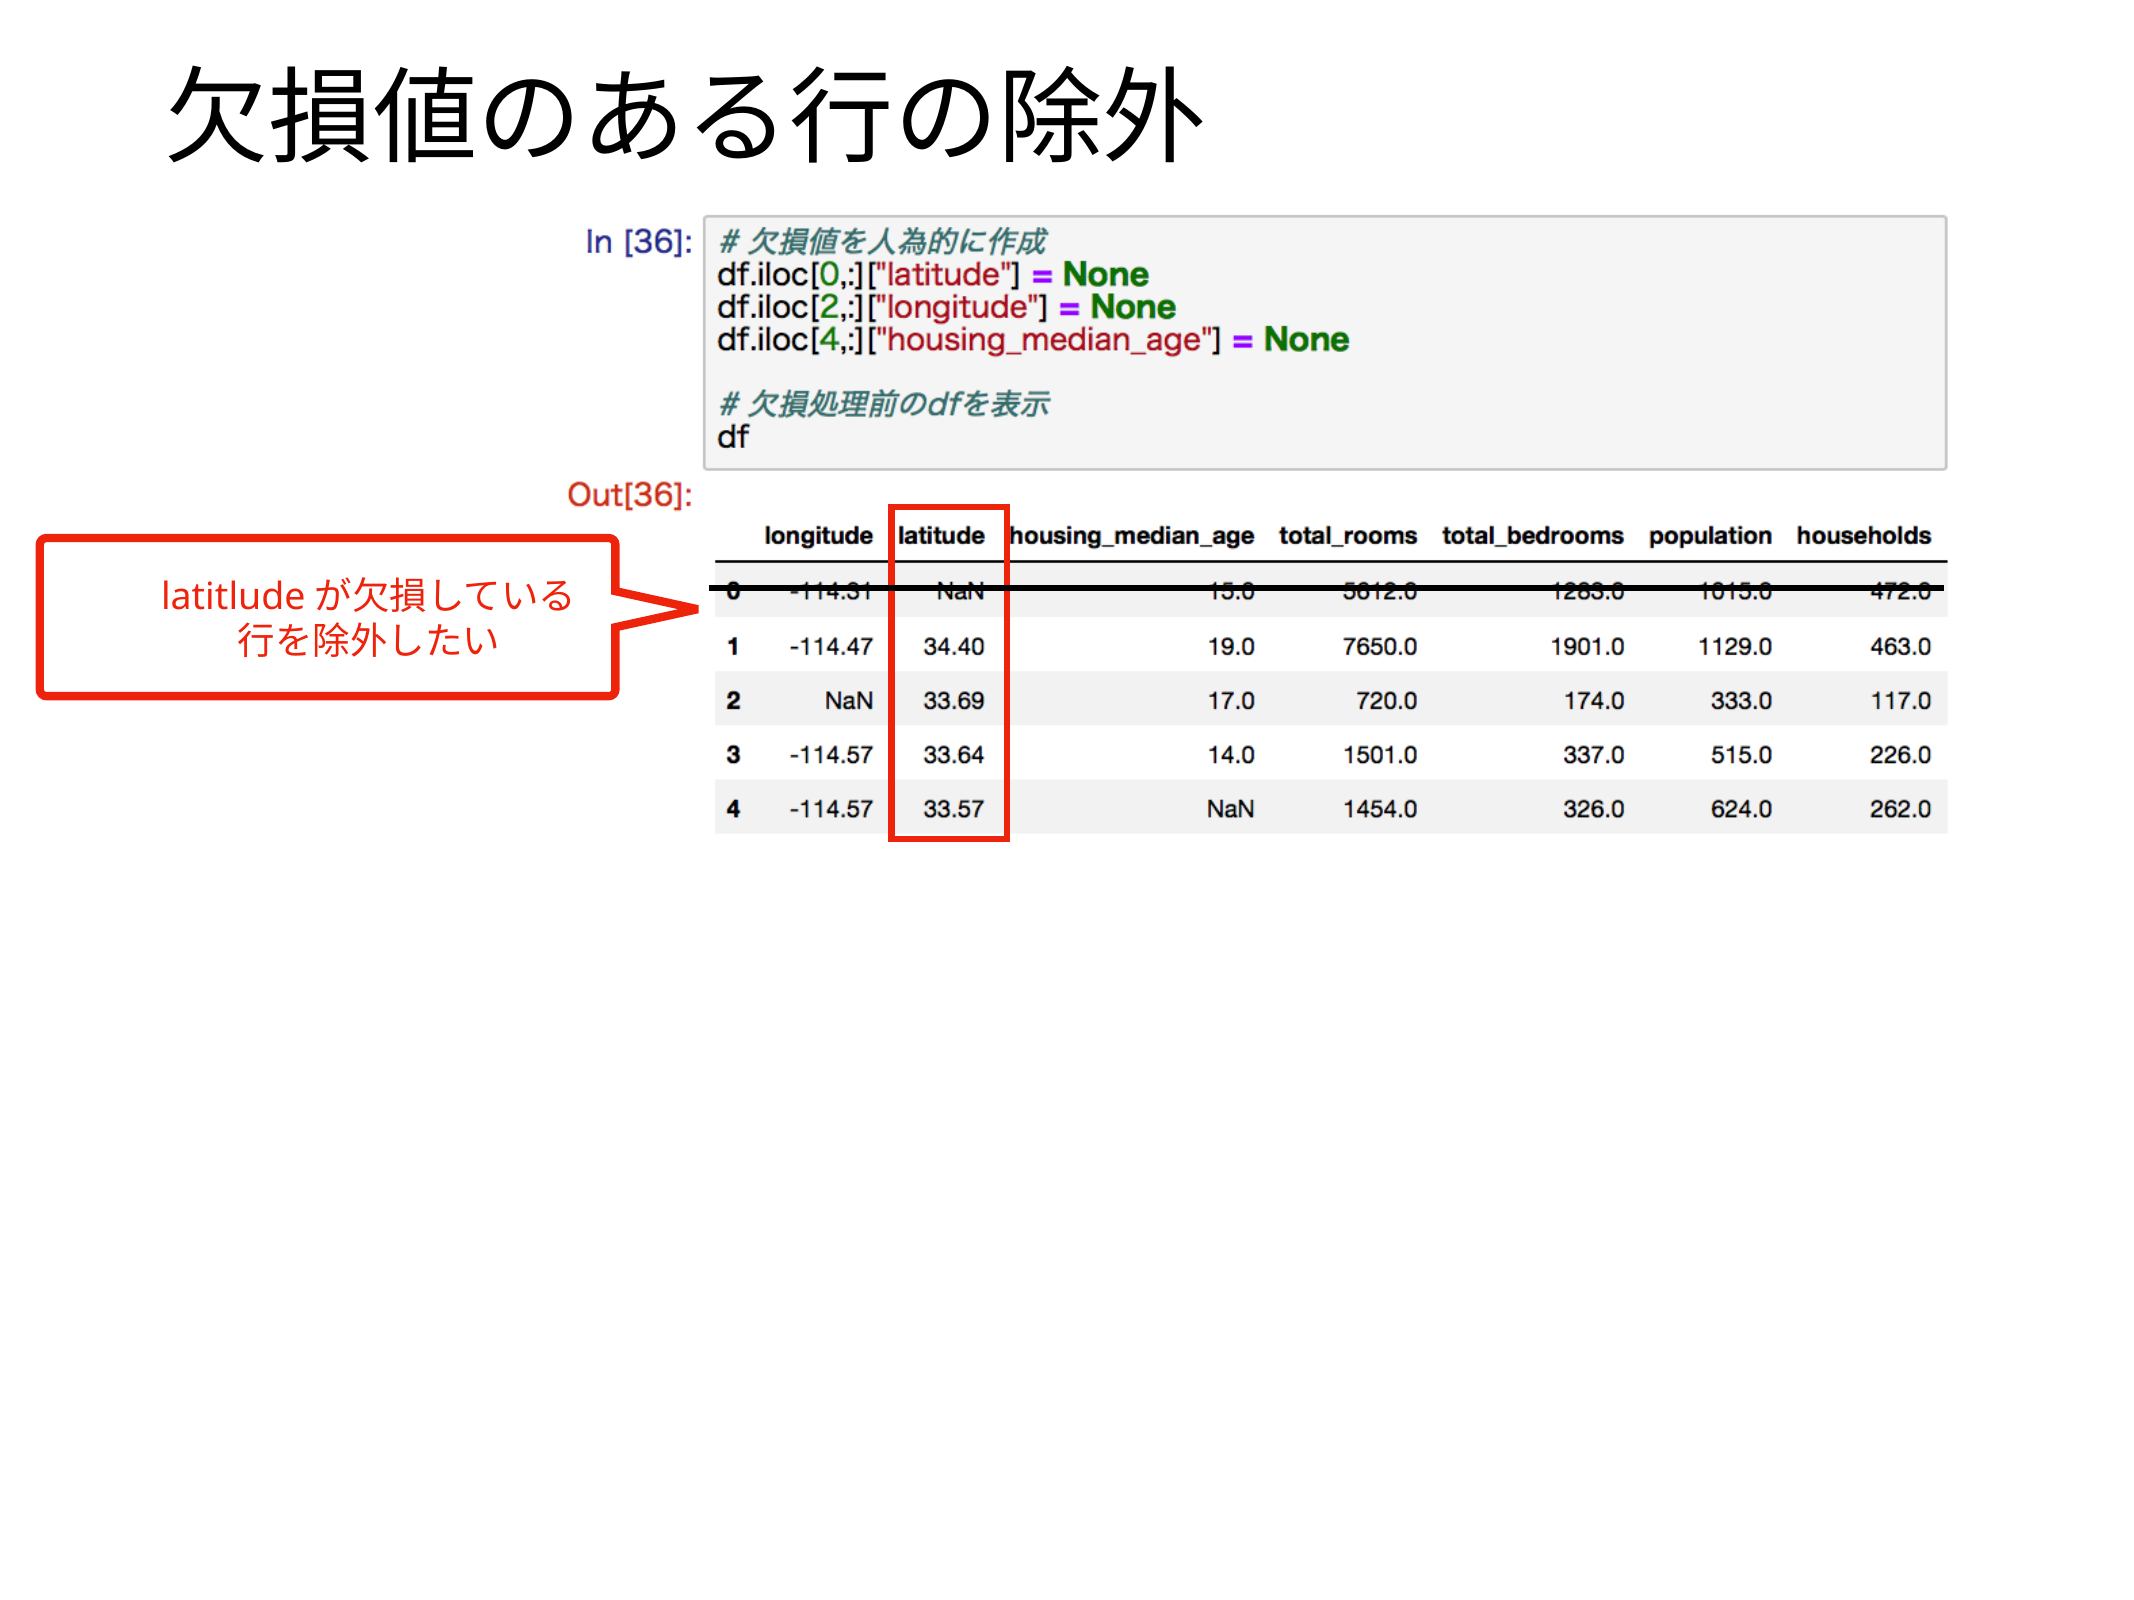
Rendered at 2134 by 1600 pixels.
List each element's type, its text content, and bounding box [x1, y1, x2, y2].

text_box latitludeが欠損している 行を除外したい [39, 538, 523, 697]
picture [523, 200, 1983, 852]
title 欠損値のある行の除外 [155, 41, 1978, 193]
